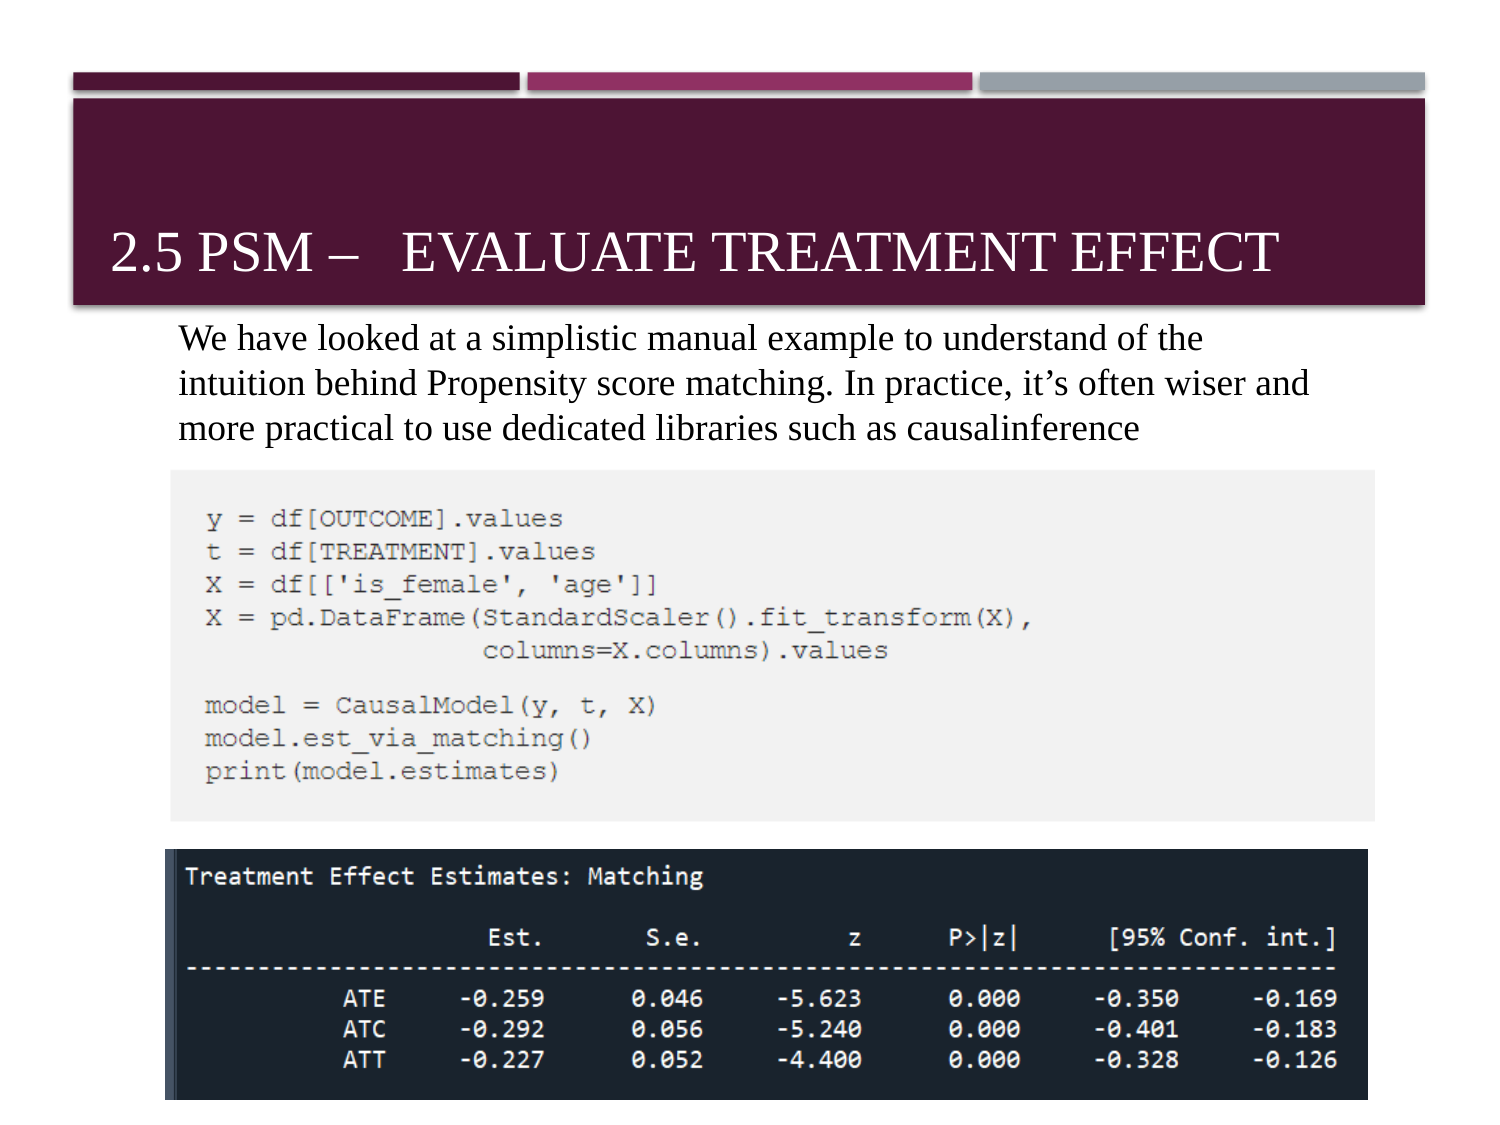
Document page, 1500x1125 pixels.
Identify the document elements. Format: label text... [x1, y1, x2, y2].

picture [138, 464, 1376, 842]
title 2.5 PSM – Evaluate treatment effect [95, 112, 1406, 291]
text_box We have looked at a simplistic manual example to understand of the intuition behind Propensity score matching. In practice, it’s often wiser and more practical to use dedicated libraries such as causalinference [163, 305, 1349, 456]
picture [164, 848, 1368, 1101]
text_box [112, 337, 1363, 488]
